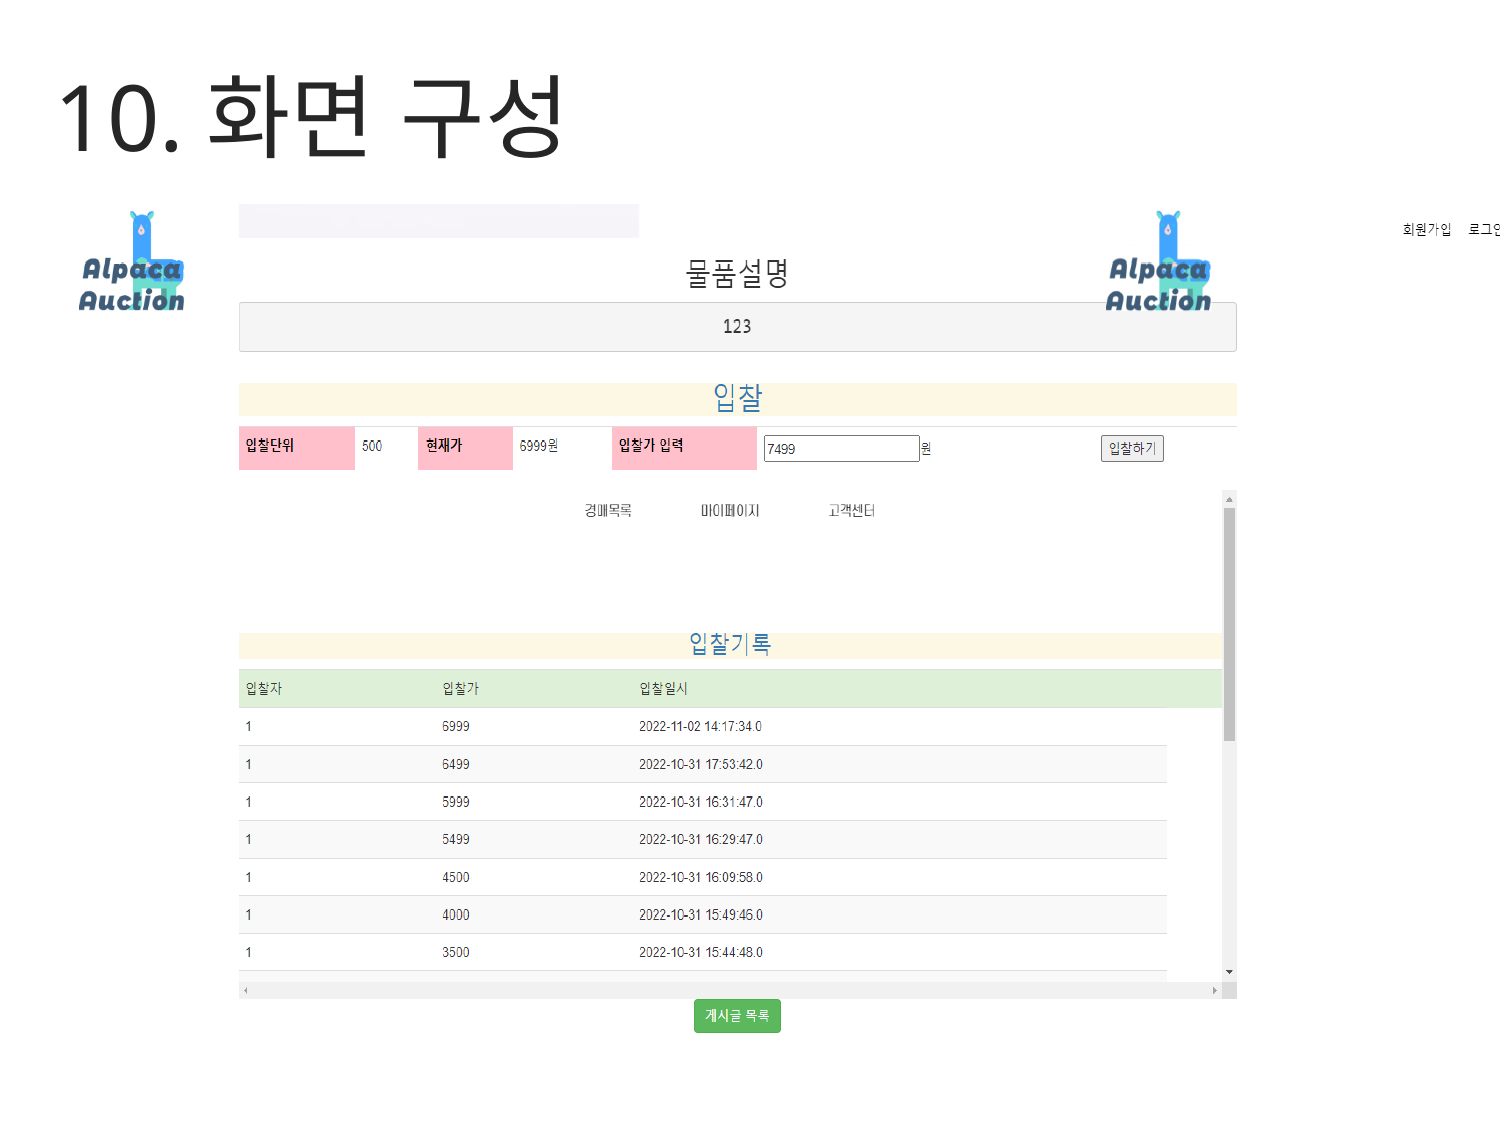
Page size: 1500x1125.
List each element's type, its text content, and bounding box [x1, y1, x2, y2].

picture [0, 204, 1500, 1036]
list 10.화면 구성 [39, 55, 1464, 175]
